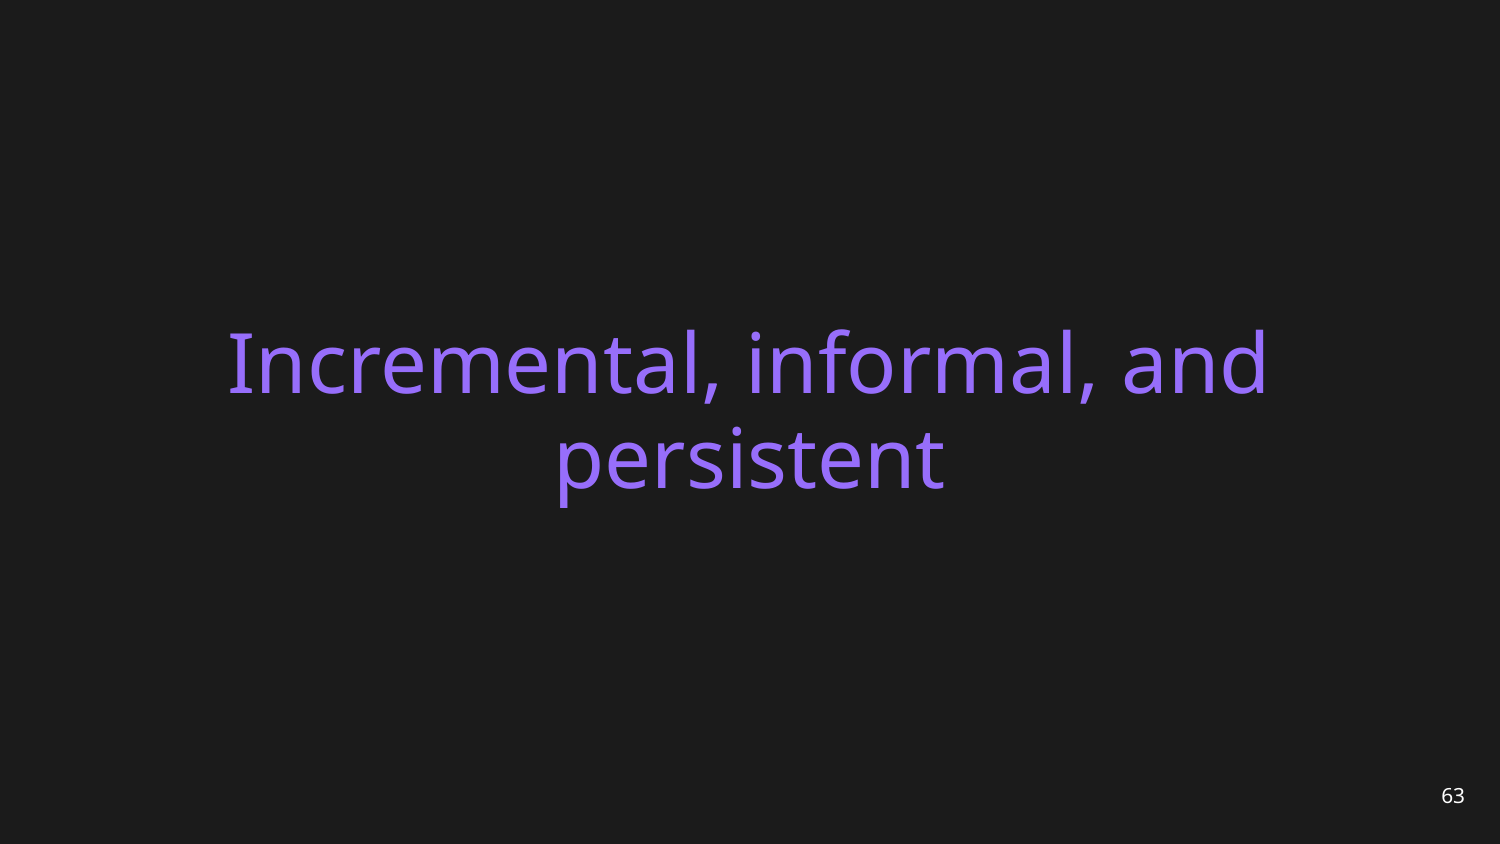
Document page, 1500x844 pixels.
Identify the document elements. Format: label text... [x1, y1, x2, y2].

slide_number 63 [1389, 764, 1480, 830]
title Incremental, informal, and persistent [51, 72, 1449, 753]
